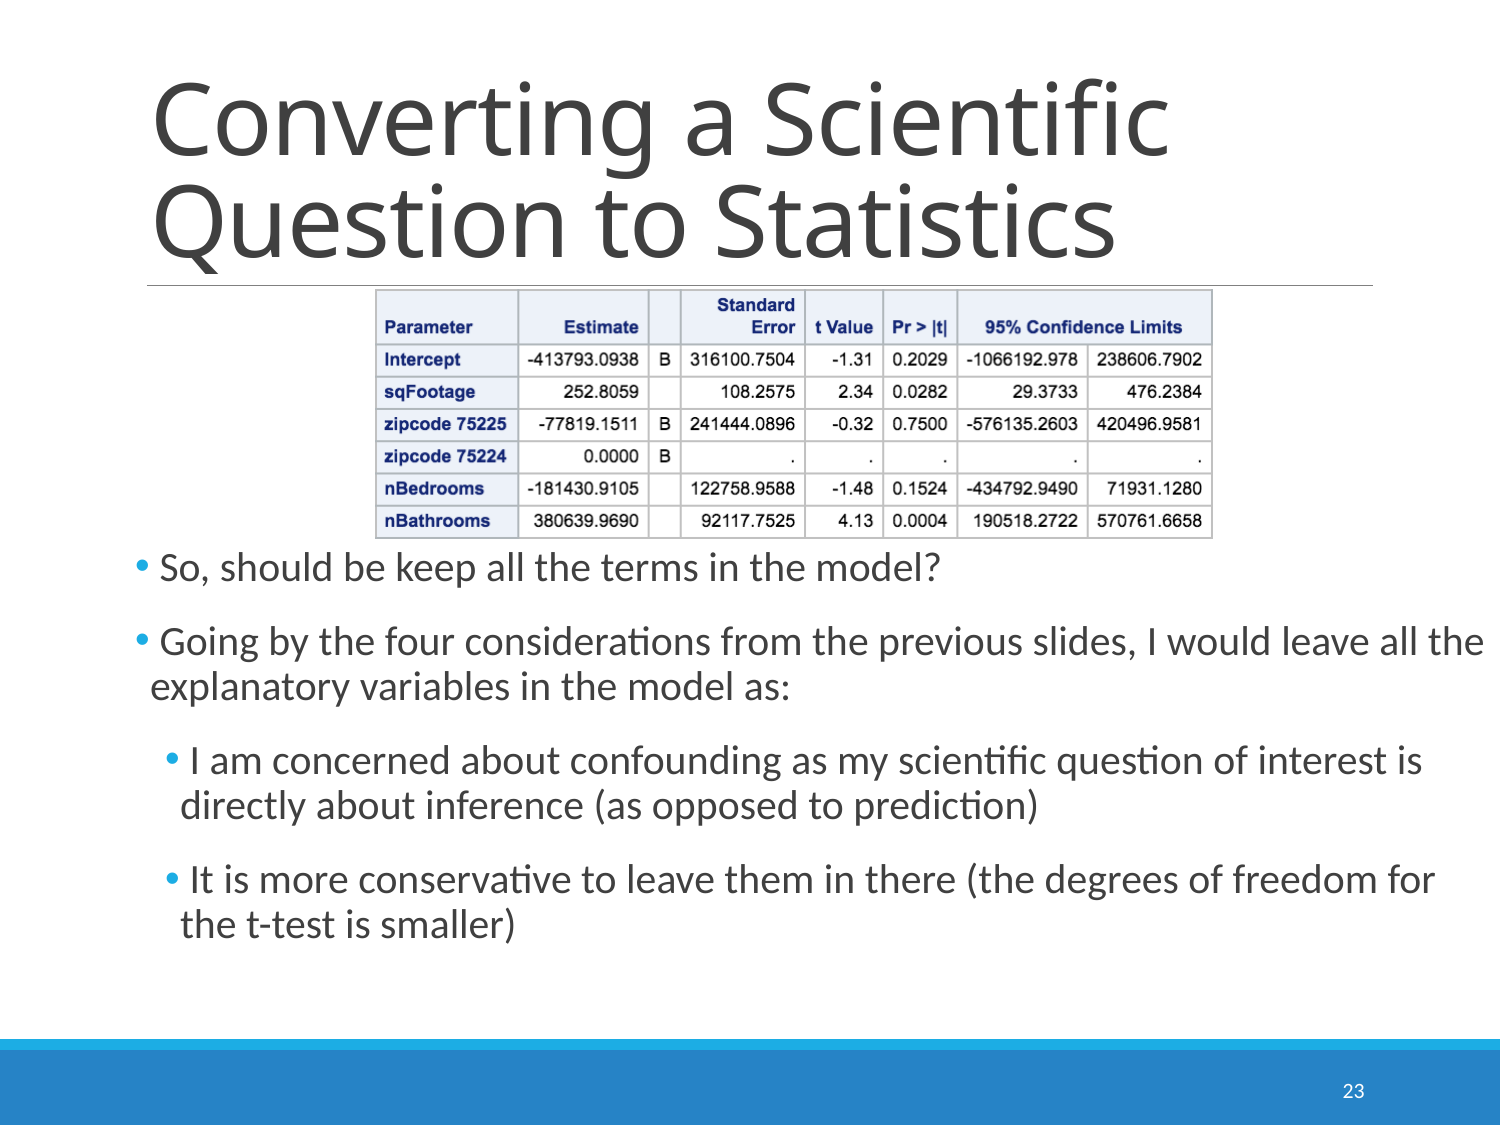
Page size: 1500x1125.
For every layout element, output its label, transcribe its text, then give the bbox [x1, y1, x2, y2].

slide_number 23 [1218, 1059, 1380, 1120]
list So, should be keep all the terms in the model? Going by the four considerations from the previous slides, I would leave all the explanatory variables in the model as: I am concerned about confounding as my scientific question of interest is directly about inference (as opposed to prediction) It is more conservative to leave them in there (the degrees of freedom for the t-test is smaller) [135, 537, 1500, 1050]
title Converting a Scientific Question to Statistics [135, 47, 1373, 285]
picture [374, 289, 1213, 539]
